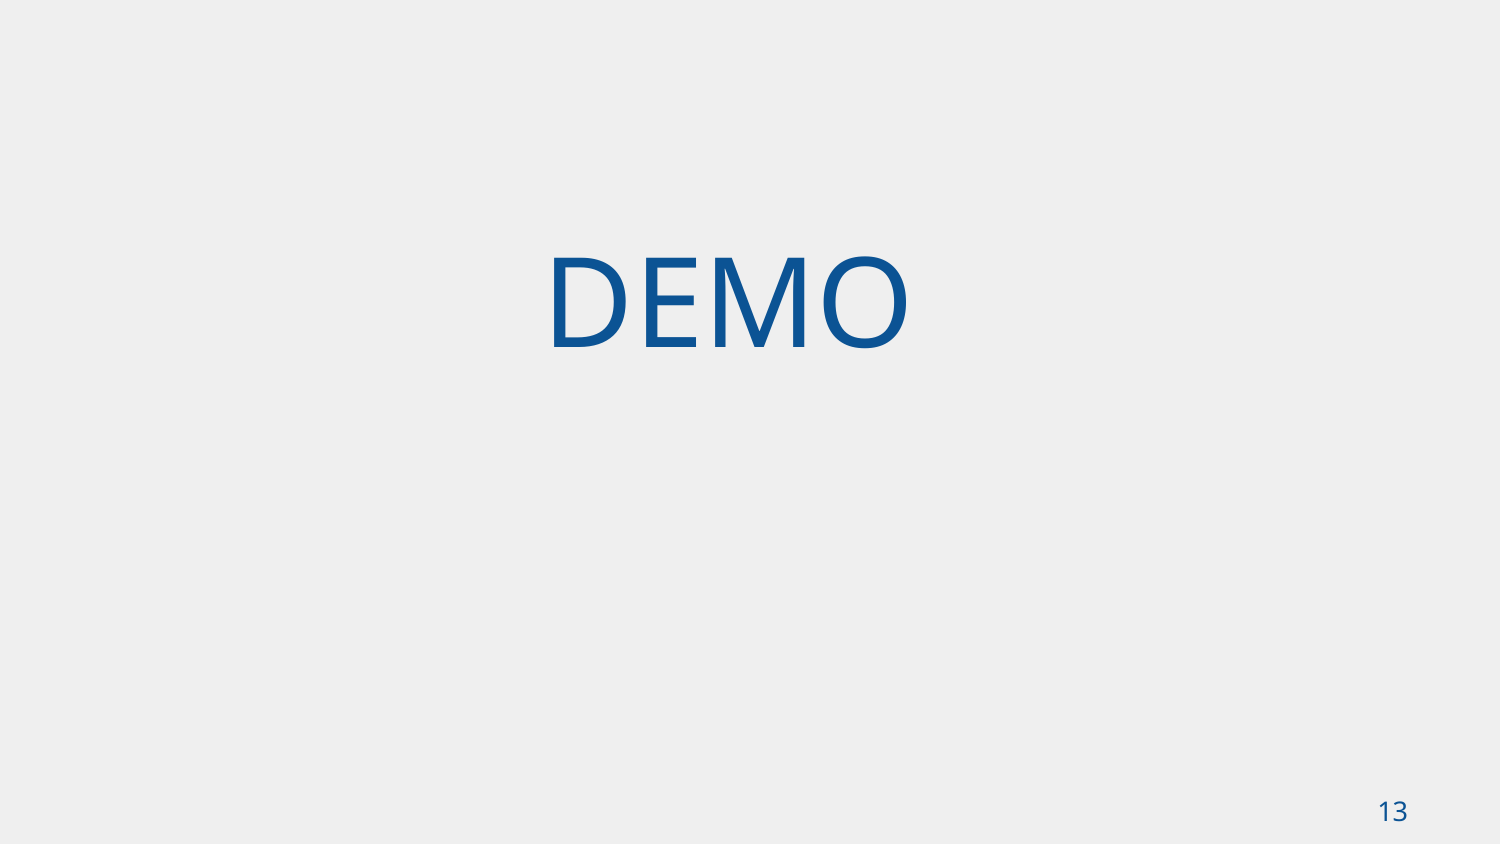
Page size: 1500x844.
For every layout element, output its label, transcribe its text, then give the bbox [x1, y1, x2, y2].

slide_number ‹#› [1371, 795, 1415, 844]
title DEMO [81, 235, 1377, 360]
